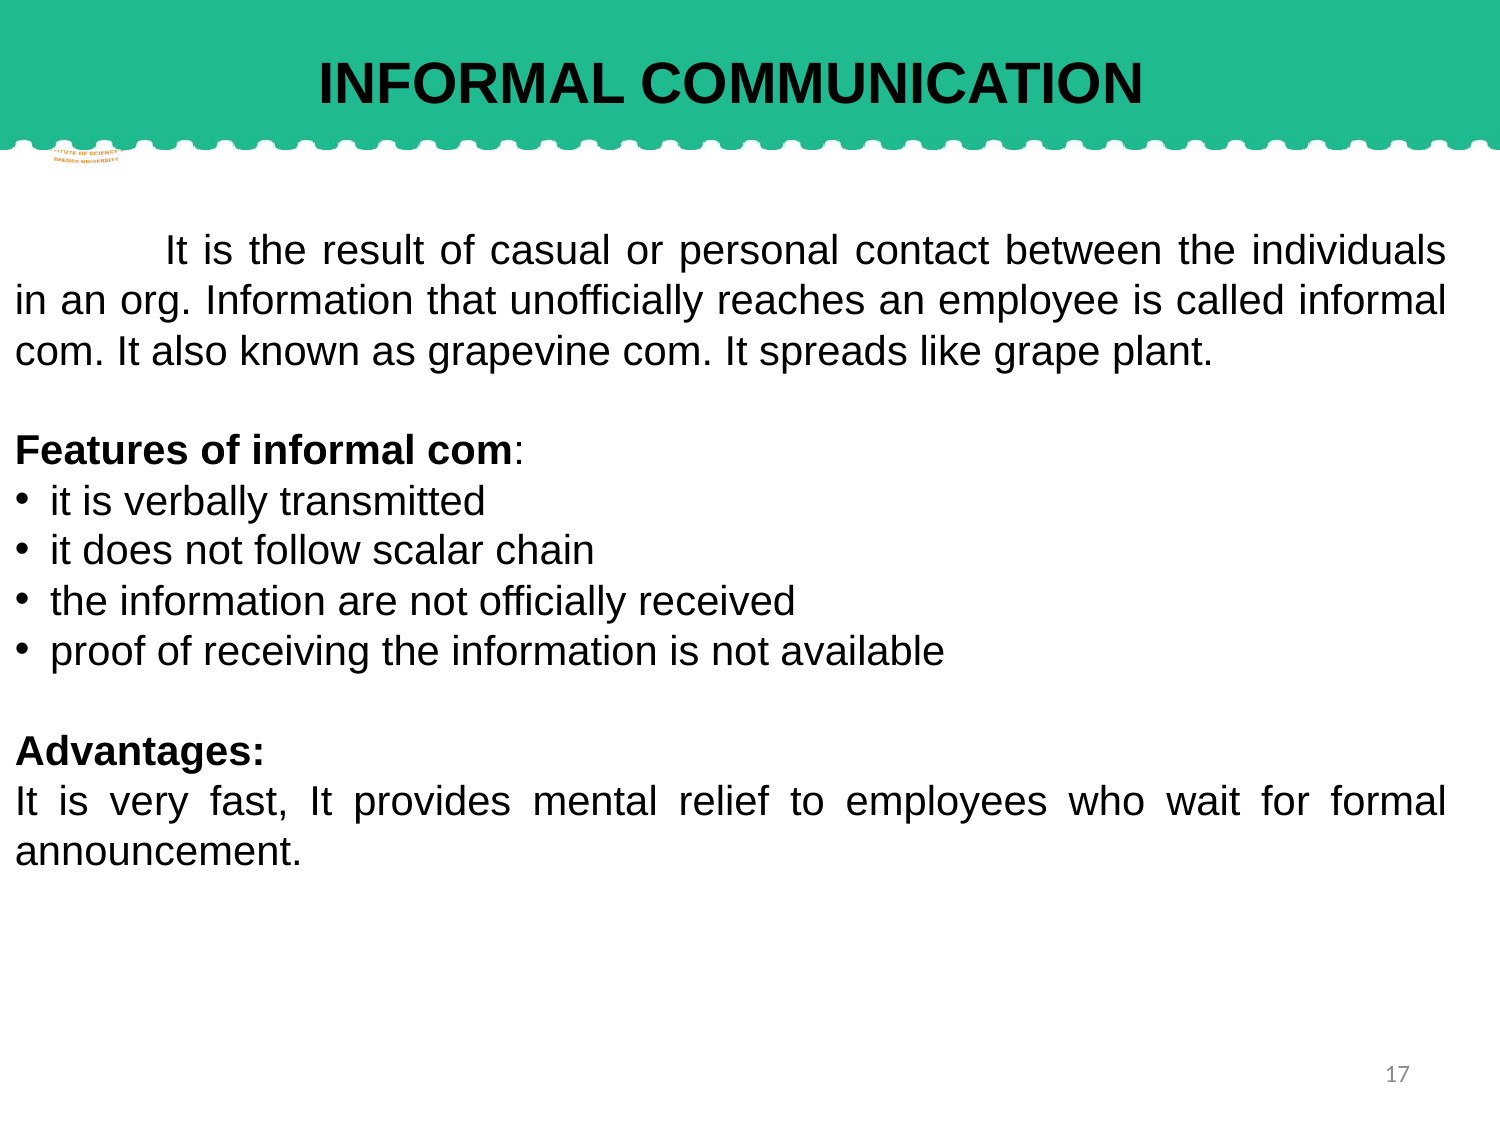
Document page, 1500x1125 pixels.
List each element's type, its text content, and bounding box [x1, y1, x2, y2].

picture [0, 0, 1500, 163]
slide_number 17 [1074, 1042, 1425, 1103]
text_box It is the result of casual or personal contact between the individuals in an org. Information that unofficially reaches an employee is called informal com. It also known as grapevine com. It spreads like grape plant. Features of informal com: it is verbally transmitted it does not follow scalar chain the information are not officially received proof of receiving the information is not available Advantages: It is very fast, It provides mental relief to employees who wait for formal announcement. [0, 215, 1463, 881]
